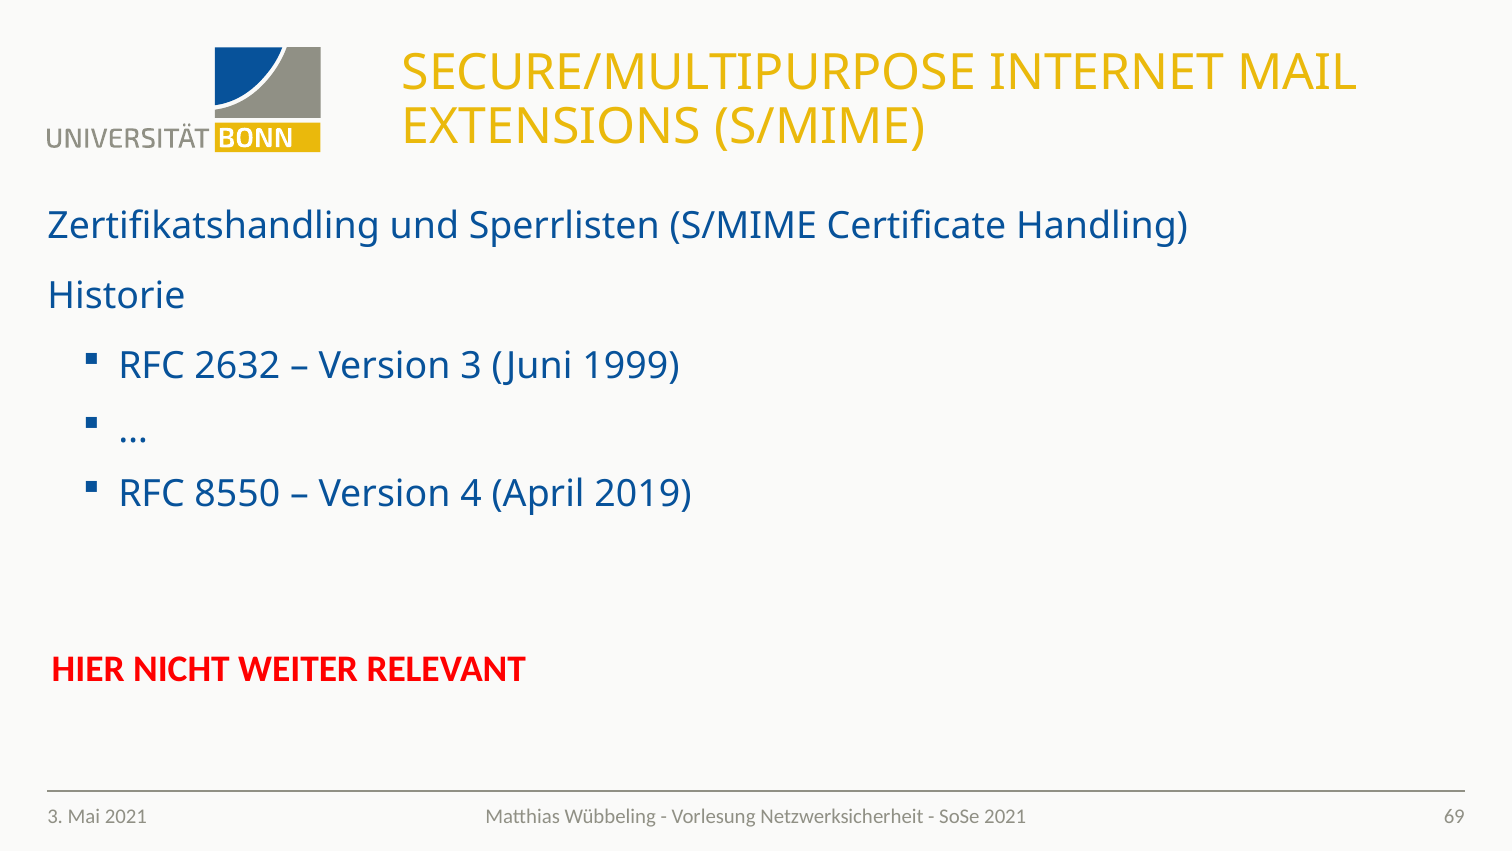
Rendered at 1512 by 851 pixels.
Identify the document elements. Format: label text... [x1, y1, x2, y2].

text_box Hier nicht weiter relevant [36, 636, 542, 697]
title Secure/Multipurpose Internet Mail Extensions (S/MIME) [401, 47, 1465, 154]
list Zertifikatshandling und Sperrlisten (S/MIME Certificate Handling) Historie RFC 2632 – Version 3 (Juni 1999) … RFC 8550 – Version 4 (April 2019) [47, 200, 1465, 745]
footer Matthias Wübbeling - Vorlesung Netzwerksicherheit - SoSe 2021 [342, 791, 1170, 839]
slide_number 3. Mai 2021 [47, 791, 189, 839]
slide_number 69 [1370, 791, 1465, 839]
